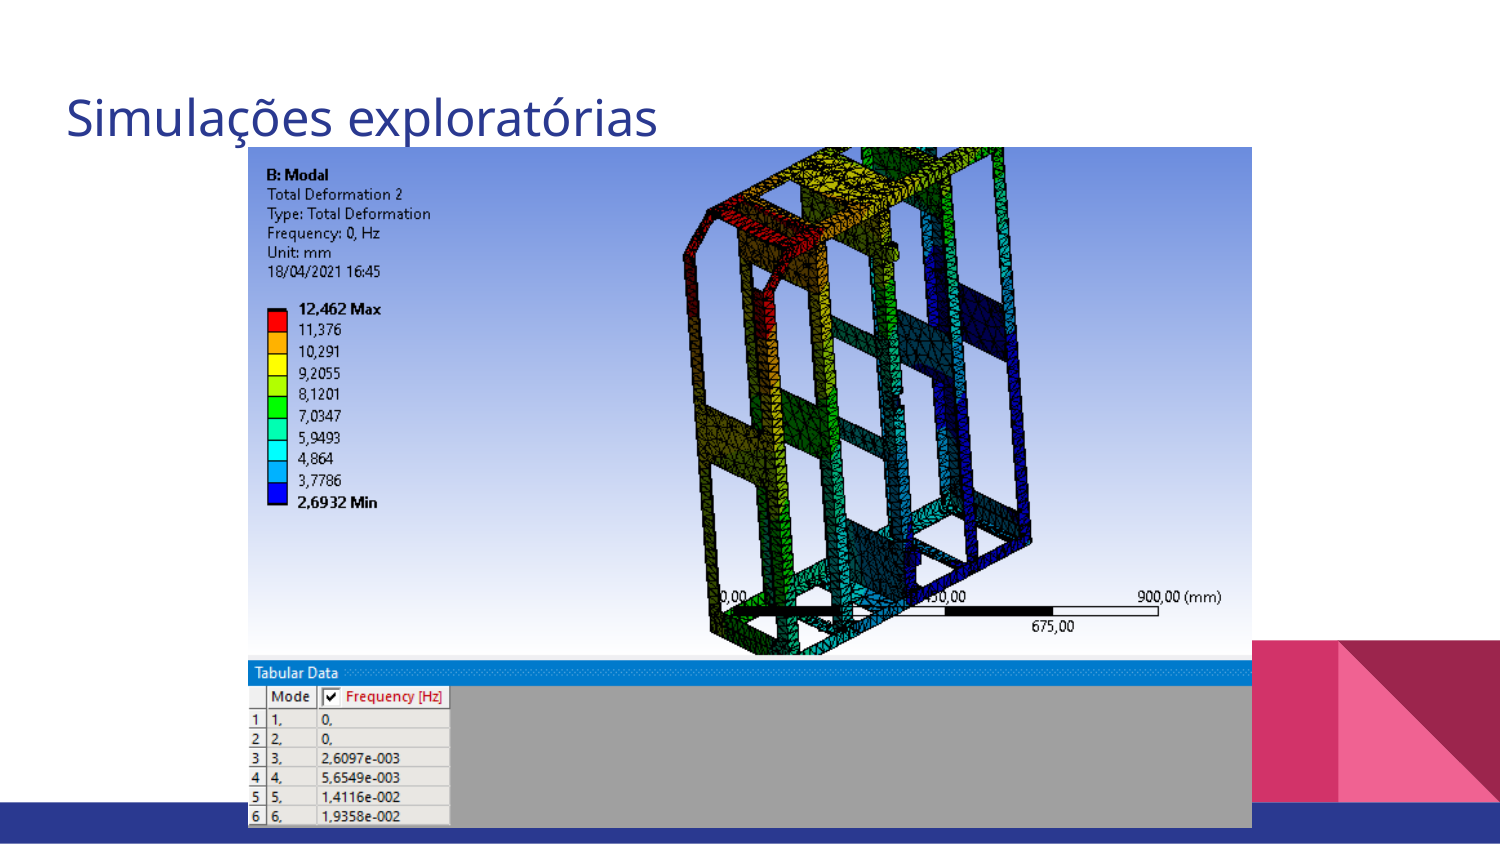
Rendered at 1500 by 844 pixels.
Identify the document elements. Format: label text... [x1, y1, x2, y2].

picture [248, 146, 1252, 828]
title Simulações exploratórias [51, 67, 1449, 167]
